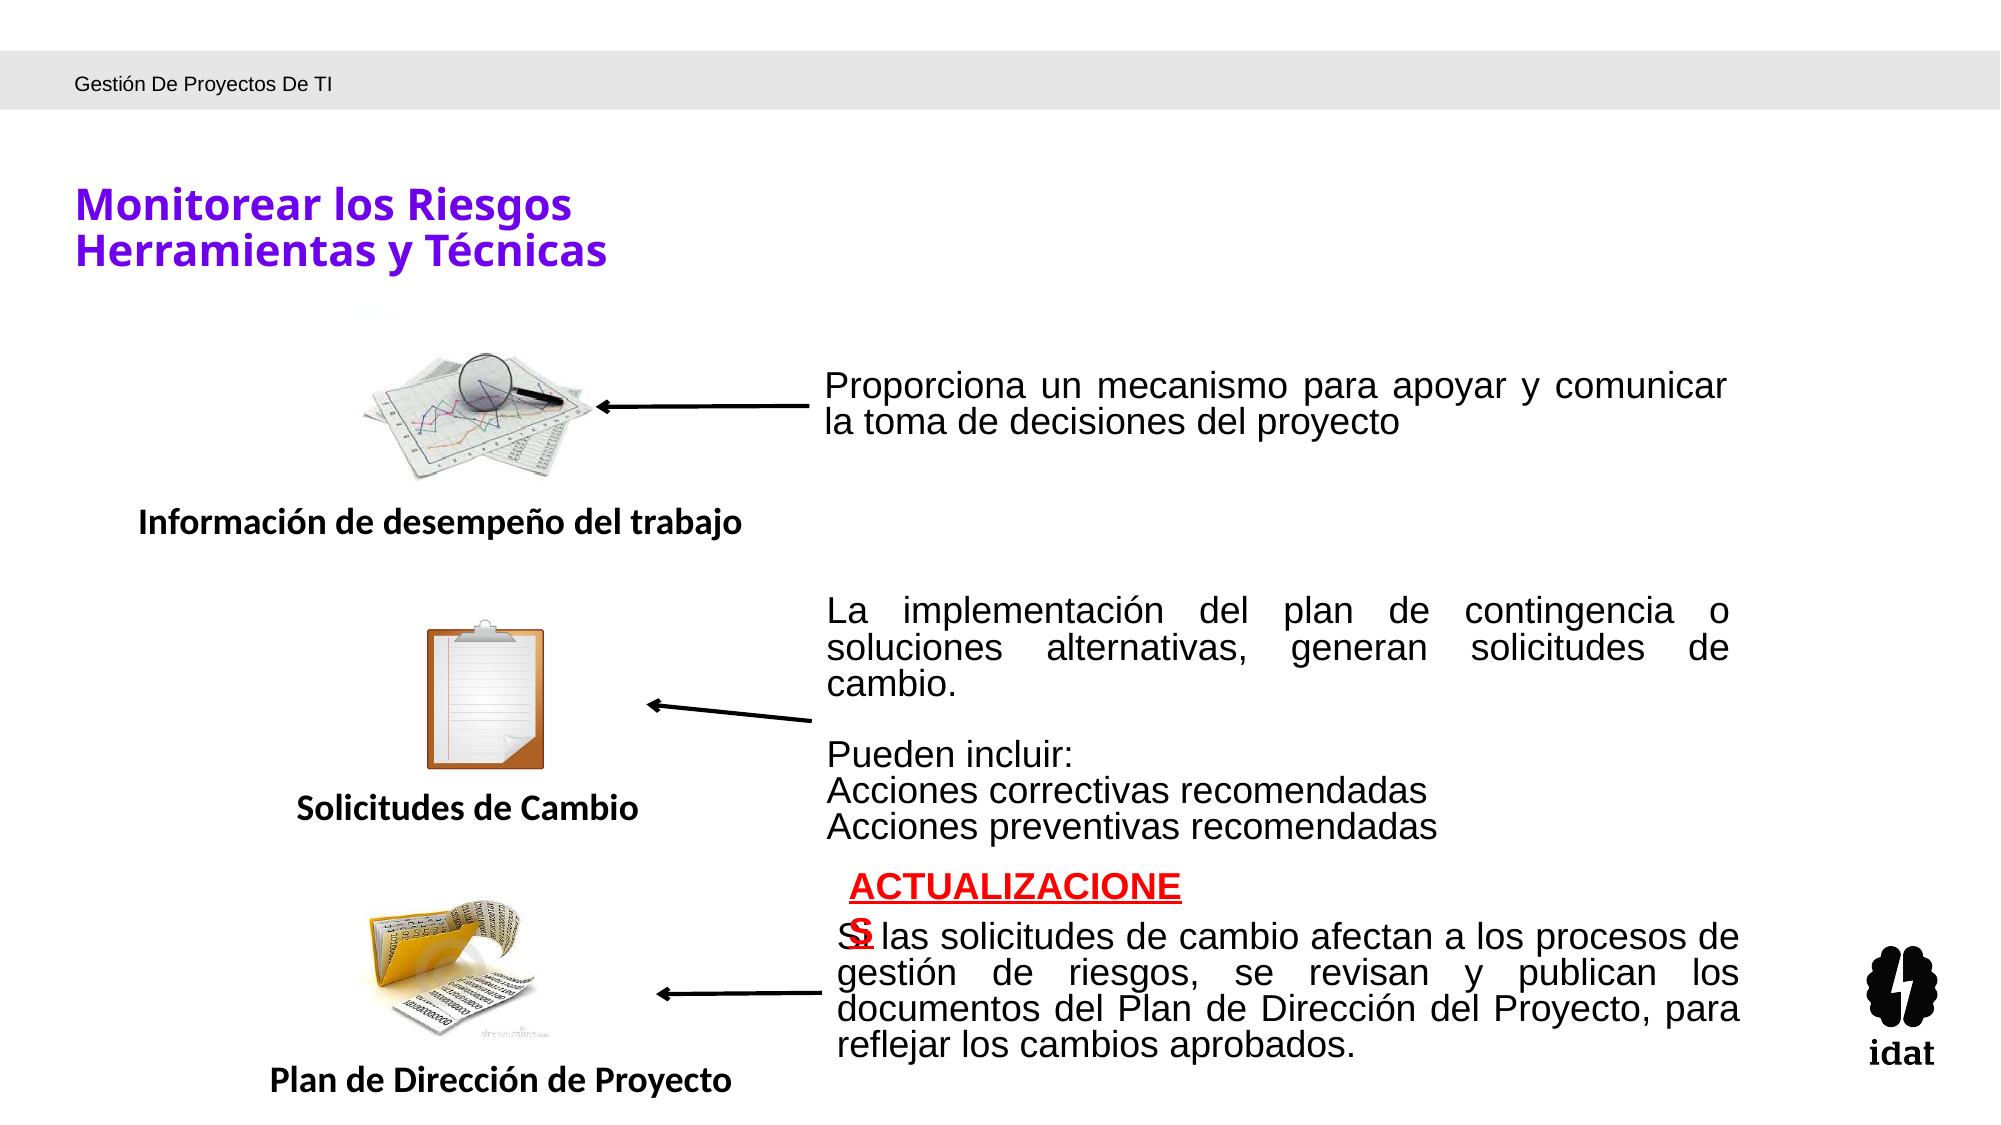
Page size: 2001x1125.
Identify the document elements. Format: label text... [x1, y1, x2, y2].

list Gestión De Proyectos De TI [74, 58, 690, 106]
text_box [249, 928, 1751, 1125]
text_box La implementación del plan de contingencia o soluciones alternativas, generan solicitudes de cambio. Pueden incluir: Acciones correctivas recomendadas Acciones preventivas recomendadas [811, 587, 1745, 855]
text_box ACTUALIZACIONES [833, 854, 1200, 960]
text_box Solicitudes de Cambio [281, 775, 712, 836]
text_box Plan de Dirección de Proyecto [255, 1047, 803, 1108]
text_box Información de desempeño del trabajo [123, 489, 765, 550]
text_box Si las solicitudes de cambio afectan a los procesos de gestión de riesgos, se revisan y publican los documentos del Plan de Dirección del Proyecto, para reflejar los cambios aprobados. [821, 913, 1756, 1073]
text_box Proporciona un mecanismo para apoyar y comunicar la toma de decisiones del proyecto [809, 362, 1743, 450]
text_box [646, 704, 812, 723]
list Monitorear los Riesgos Herramientas y Técnicas [74, 194, 973, 274]
picture [426, 618, 544, 770]
picture [358, 897, 549, 1039]
picture [1866, 946, 1938, 1065]
picture [359, 310, 596, 503]
